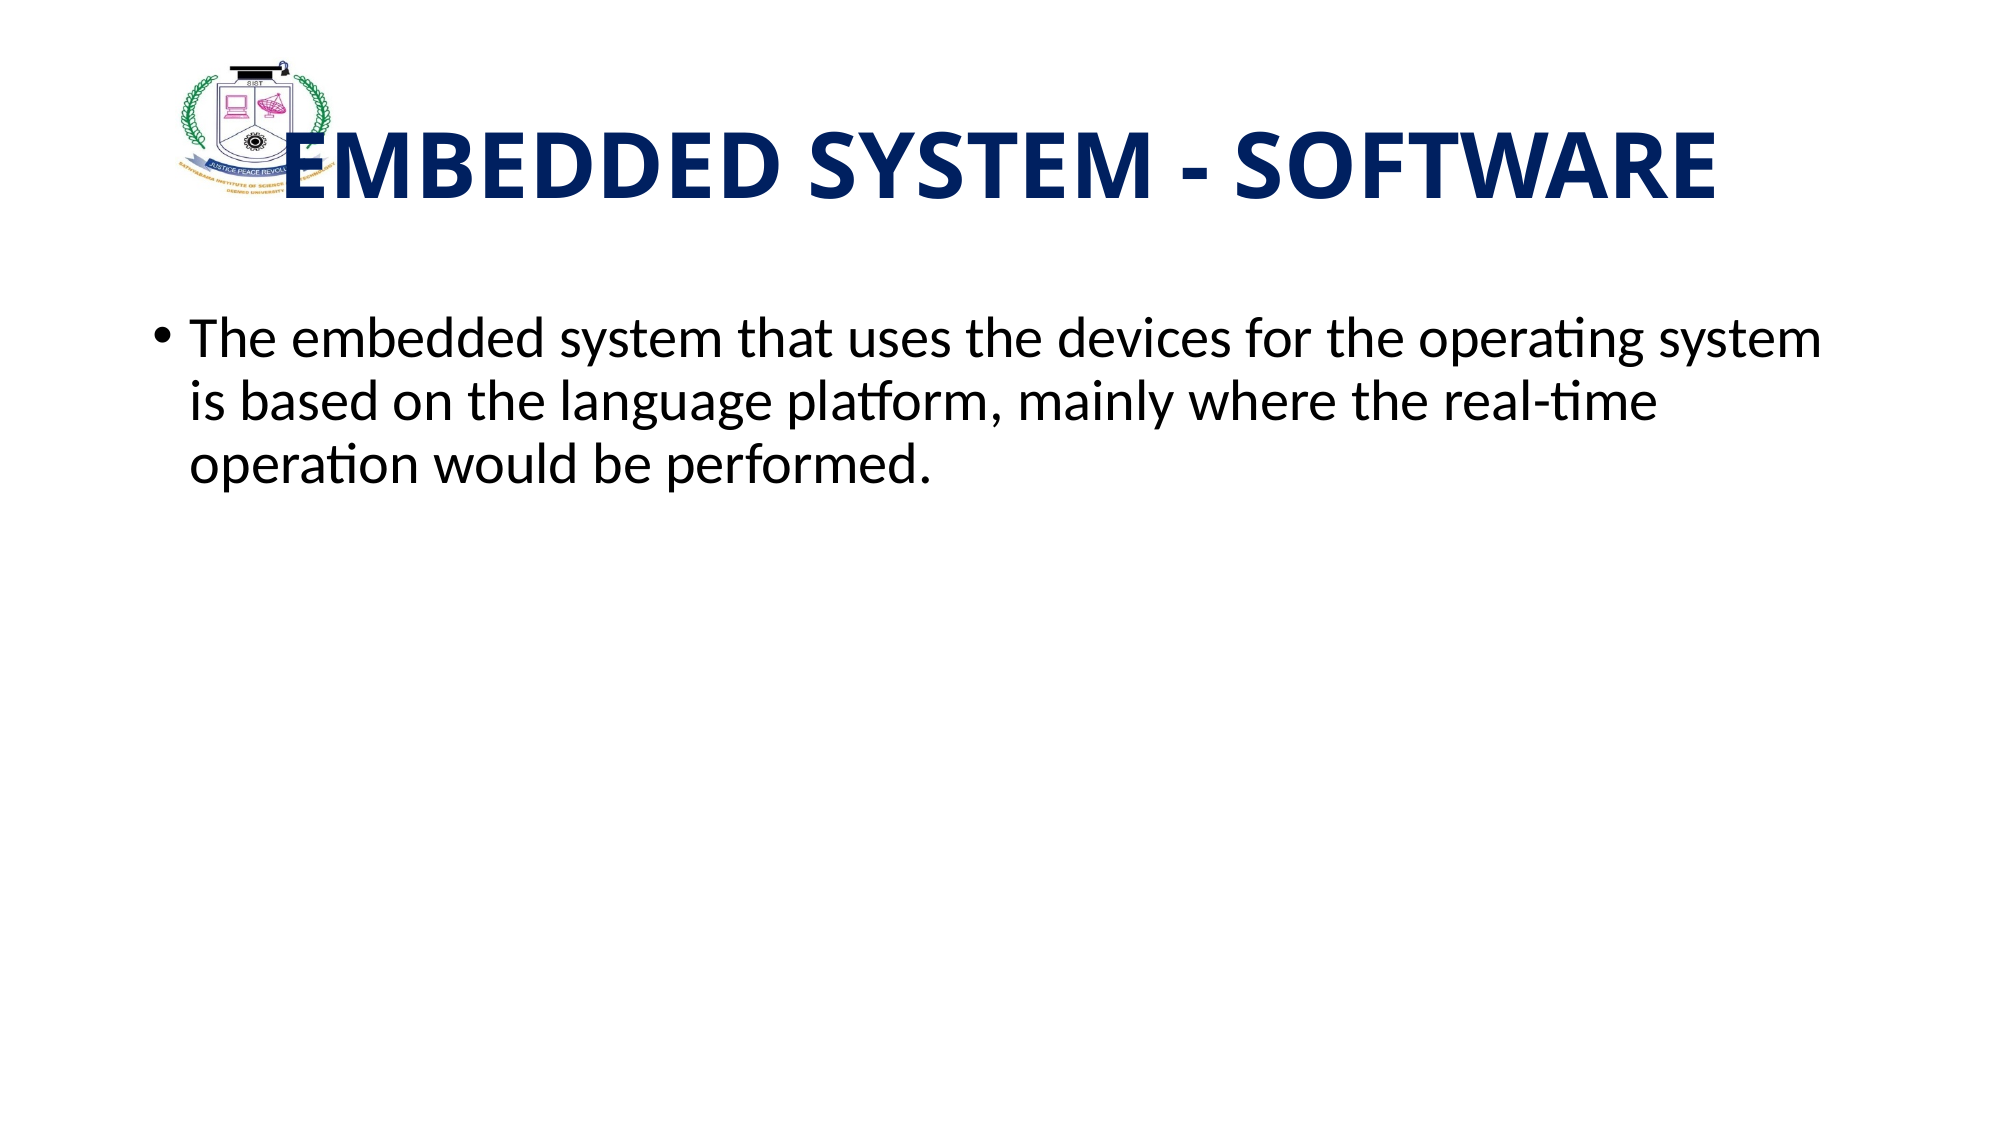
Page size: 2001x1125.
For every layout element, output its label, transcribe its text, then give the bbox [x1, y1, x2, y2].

title Embedded system - Software [137, 59, 1863, 278]
list The embedded system that uses the devices for the operating system is based on the language platform, mainly where the real-time operation would be performed. [137, 299, 1863, 1014]
